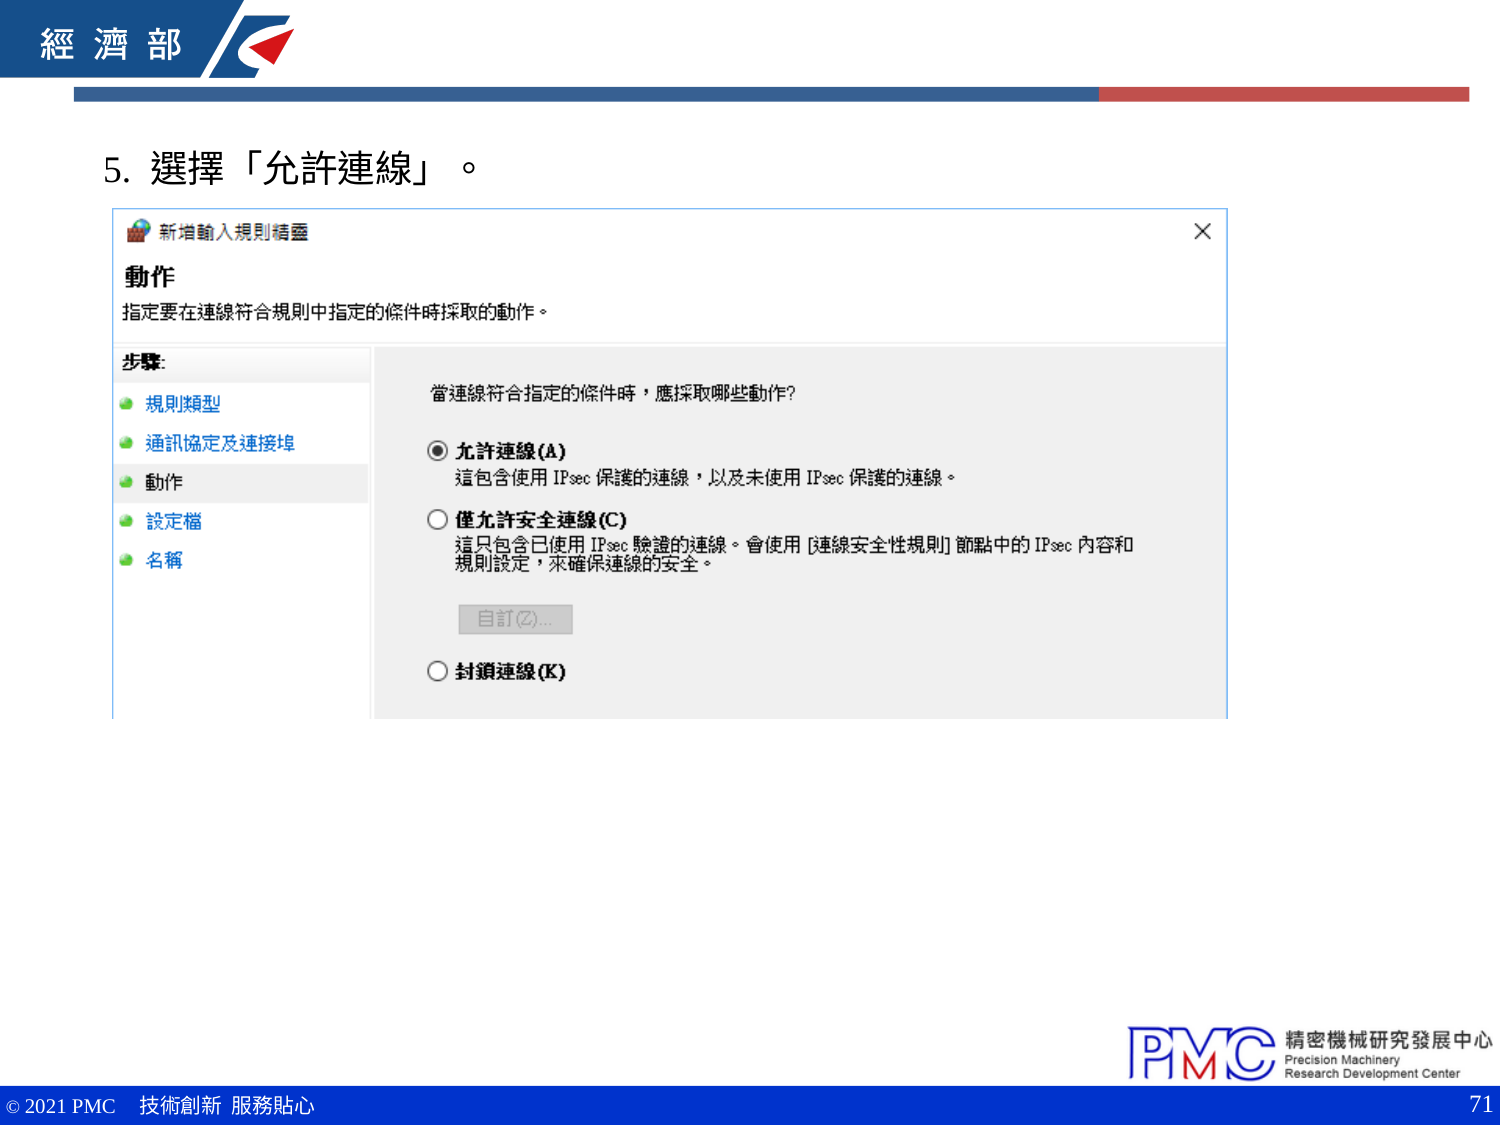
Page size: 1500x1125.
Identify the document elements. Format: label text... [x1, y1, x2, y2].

slide_number 71 [1439, 1086, 1500, 1124]
text_box 5. 選擇「允許連線」。 [88, 137, 847, 197]
picture [0, 0, 294, 78]
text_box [73, 86, 1470, 102]
picture [111, 207, 1228, 720]
picture [1126, 1024, 1493, 1083]
